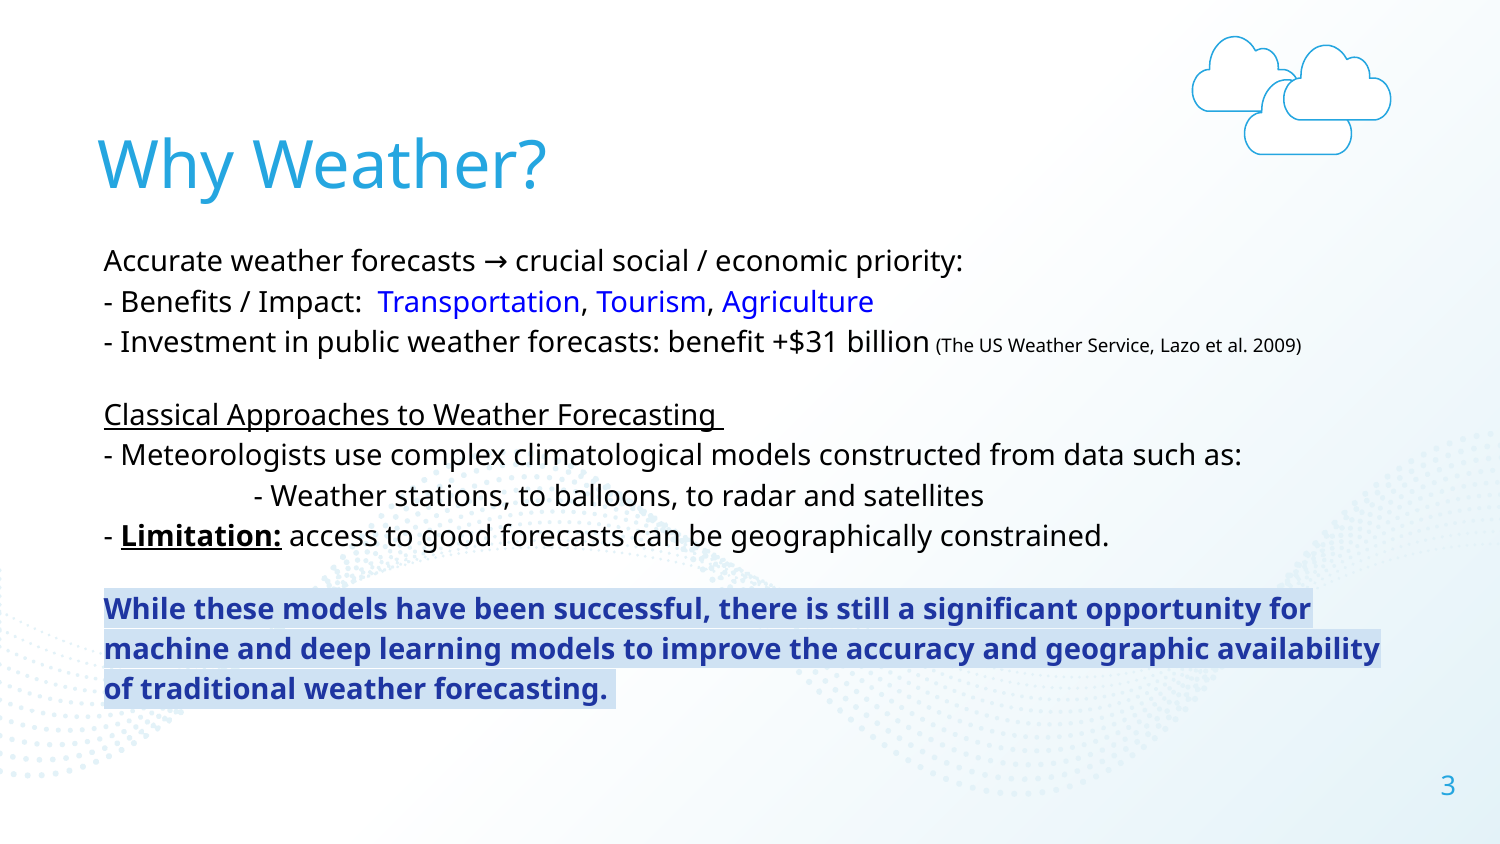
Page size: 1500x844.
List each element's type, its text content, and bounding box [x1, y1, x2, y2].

title Why Weather? [97, 138, 1258, 204]
text_box Accurate weather forecasts → crucial social / economic priority: - Benefits / Impact: Transportation, Tourism, Agriculture - Investment in public weather forecasts: benefit +$31 billion (The US Weather Service, Lazo et al. 2009) Classical Approaches to Weather Forecasting - Meteorologists use complex climatological models constructed from data such as: - Weather stations, to balloons, to radar and satellites - Limitation: access to good forecasts can be geographically constrained. While these models have been successful, there is still a significant opportunity for machine and deep learning models to improve the accuracy and geographic availability of traditional weather forecasting. [88, 222, 1412, 721]
text_box [1244, 79, 1352, 155]
text_box [1192, 36, 1296, 112]
text_box [1283, 45, 1391, 120]
slide_number 3 [1366, 754, 1457, 819]
